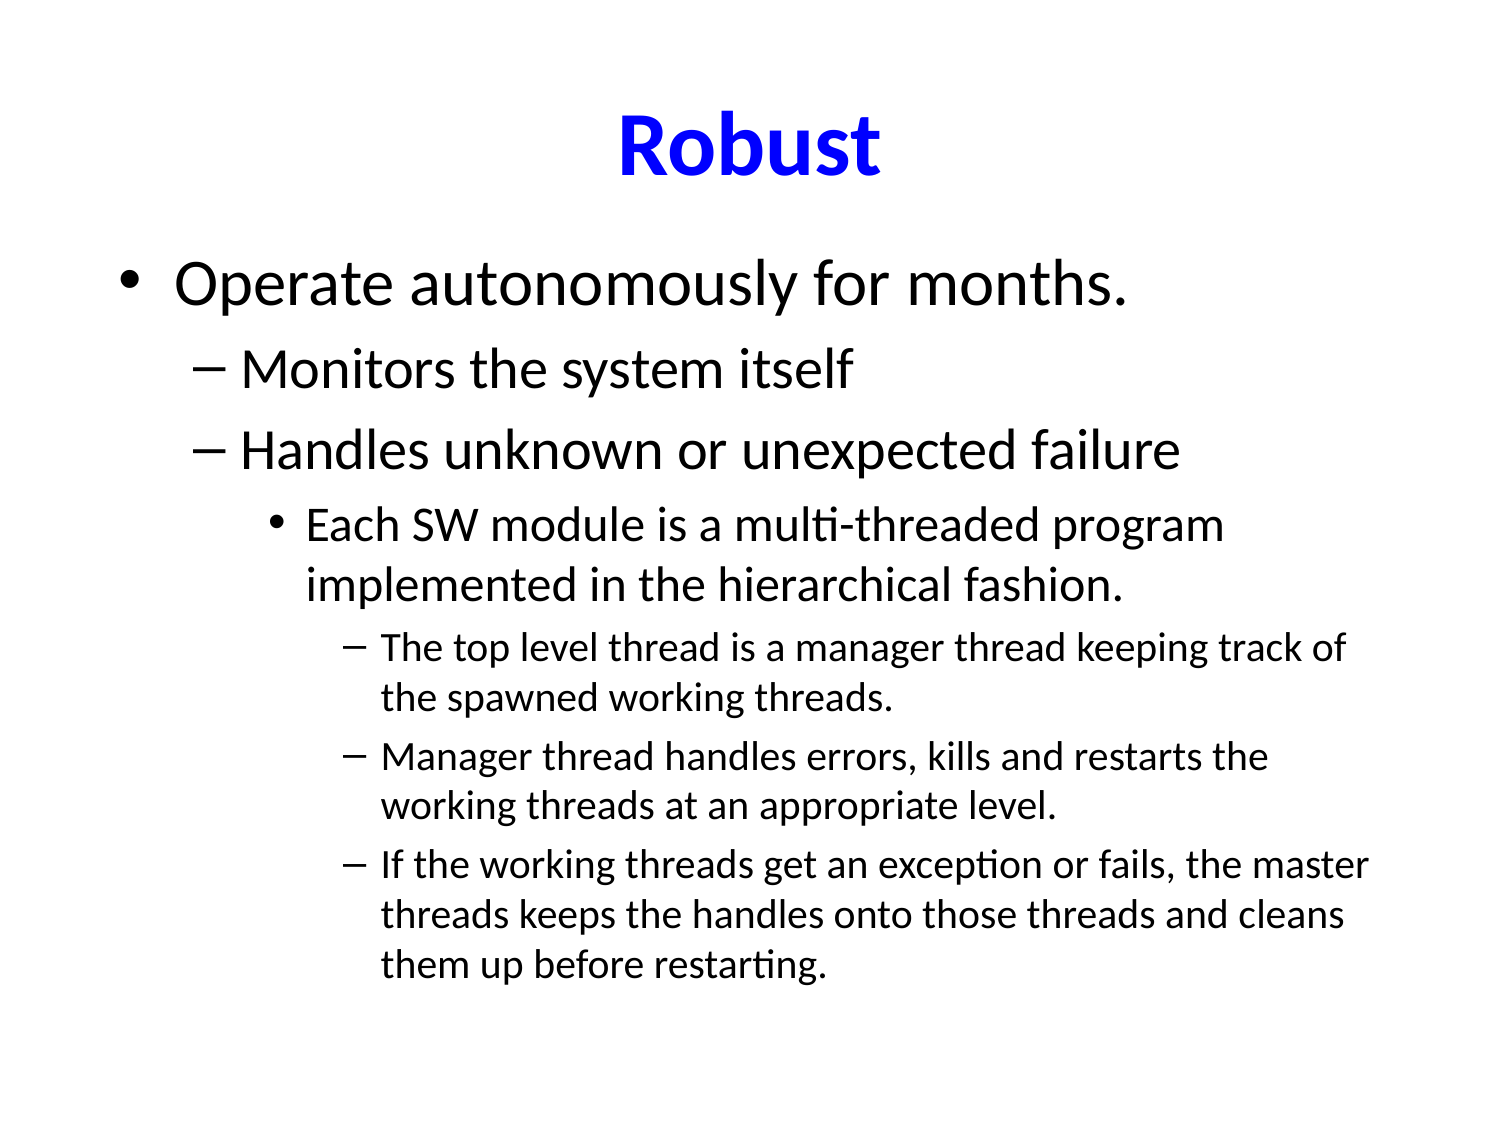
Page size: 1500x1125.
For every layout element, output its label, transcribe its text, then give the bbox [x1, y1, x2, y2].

list Operate autonomously for months. Monitors the system itself Handles unknown or unexpected failure Each SW module is a multi-threaded program implemented in the hierarchical fashion. The top level thread is a manager thread keeping track of the spawned working threads. Manager thread handles errors, kills and restarts the working threads at an appropriate level. If the working threads get an exception or fails, the master threads keeps the handles onto those threads and cleans them up before restarting. [103, 230, 1397, 1029]
title Robust [75, 45, 1425, 233]
